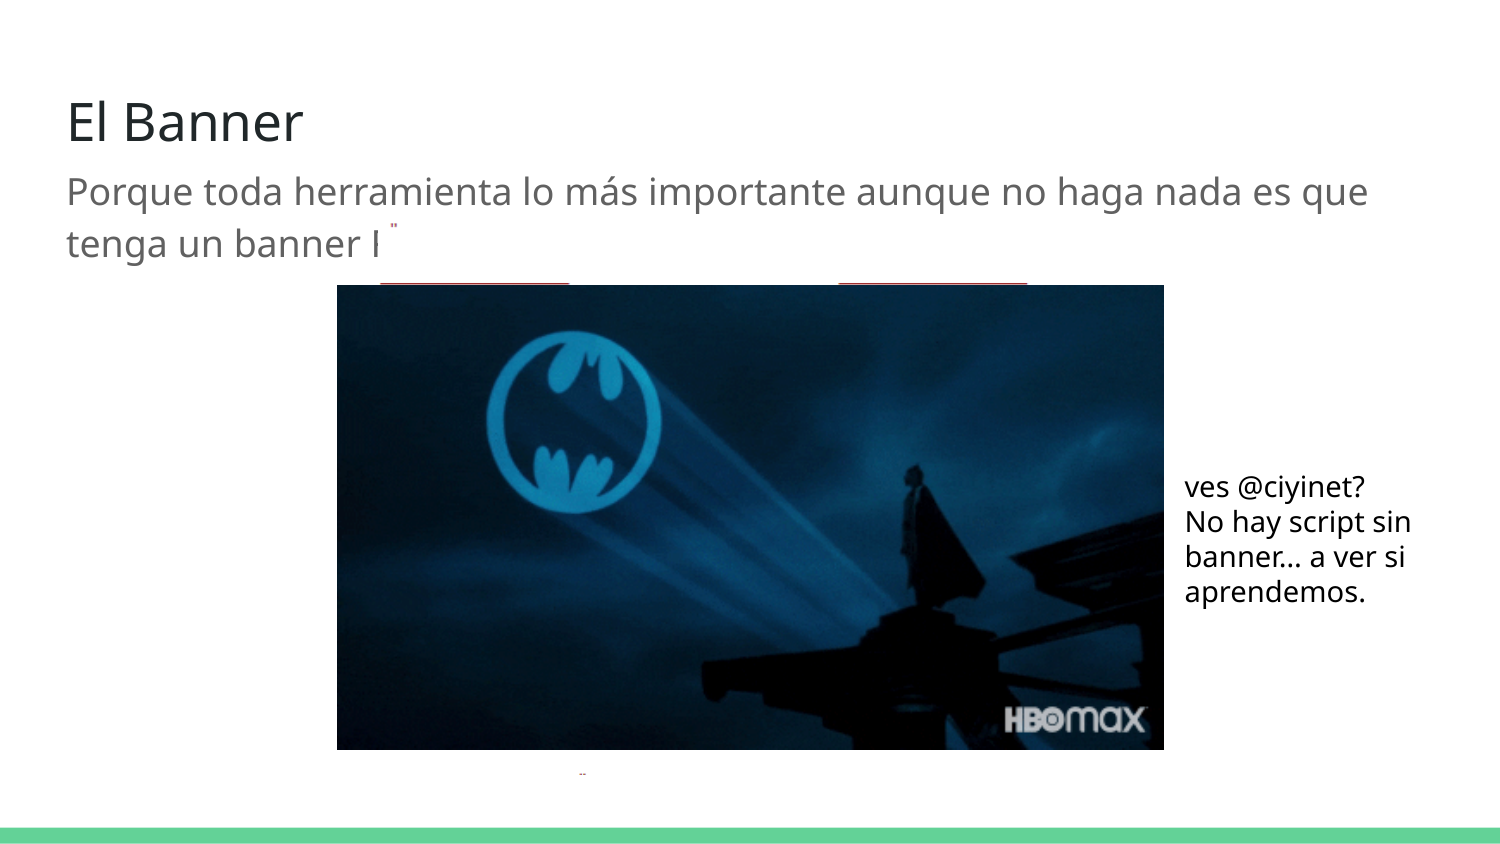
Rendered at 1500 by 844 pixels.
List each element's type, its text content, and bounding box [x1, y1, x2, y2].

title El Banner [51, 72, 1449, 146]
text_box ves @ciyinet? No hay script sin banner… a ver si aprendemos. [1169, 453, 1434, 624]
list Porque toda herramienta lo más importante aunque no haga nada es que tenga un banner Reshulon! [51, 146, 1449, 750]
picture [337, 216, 1164, 776]
